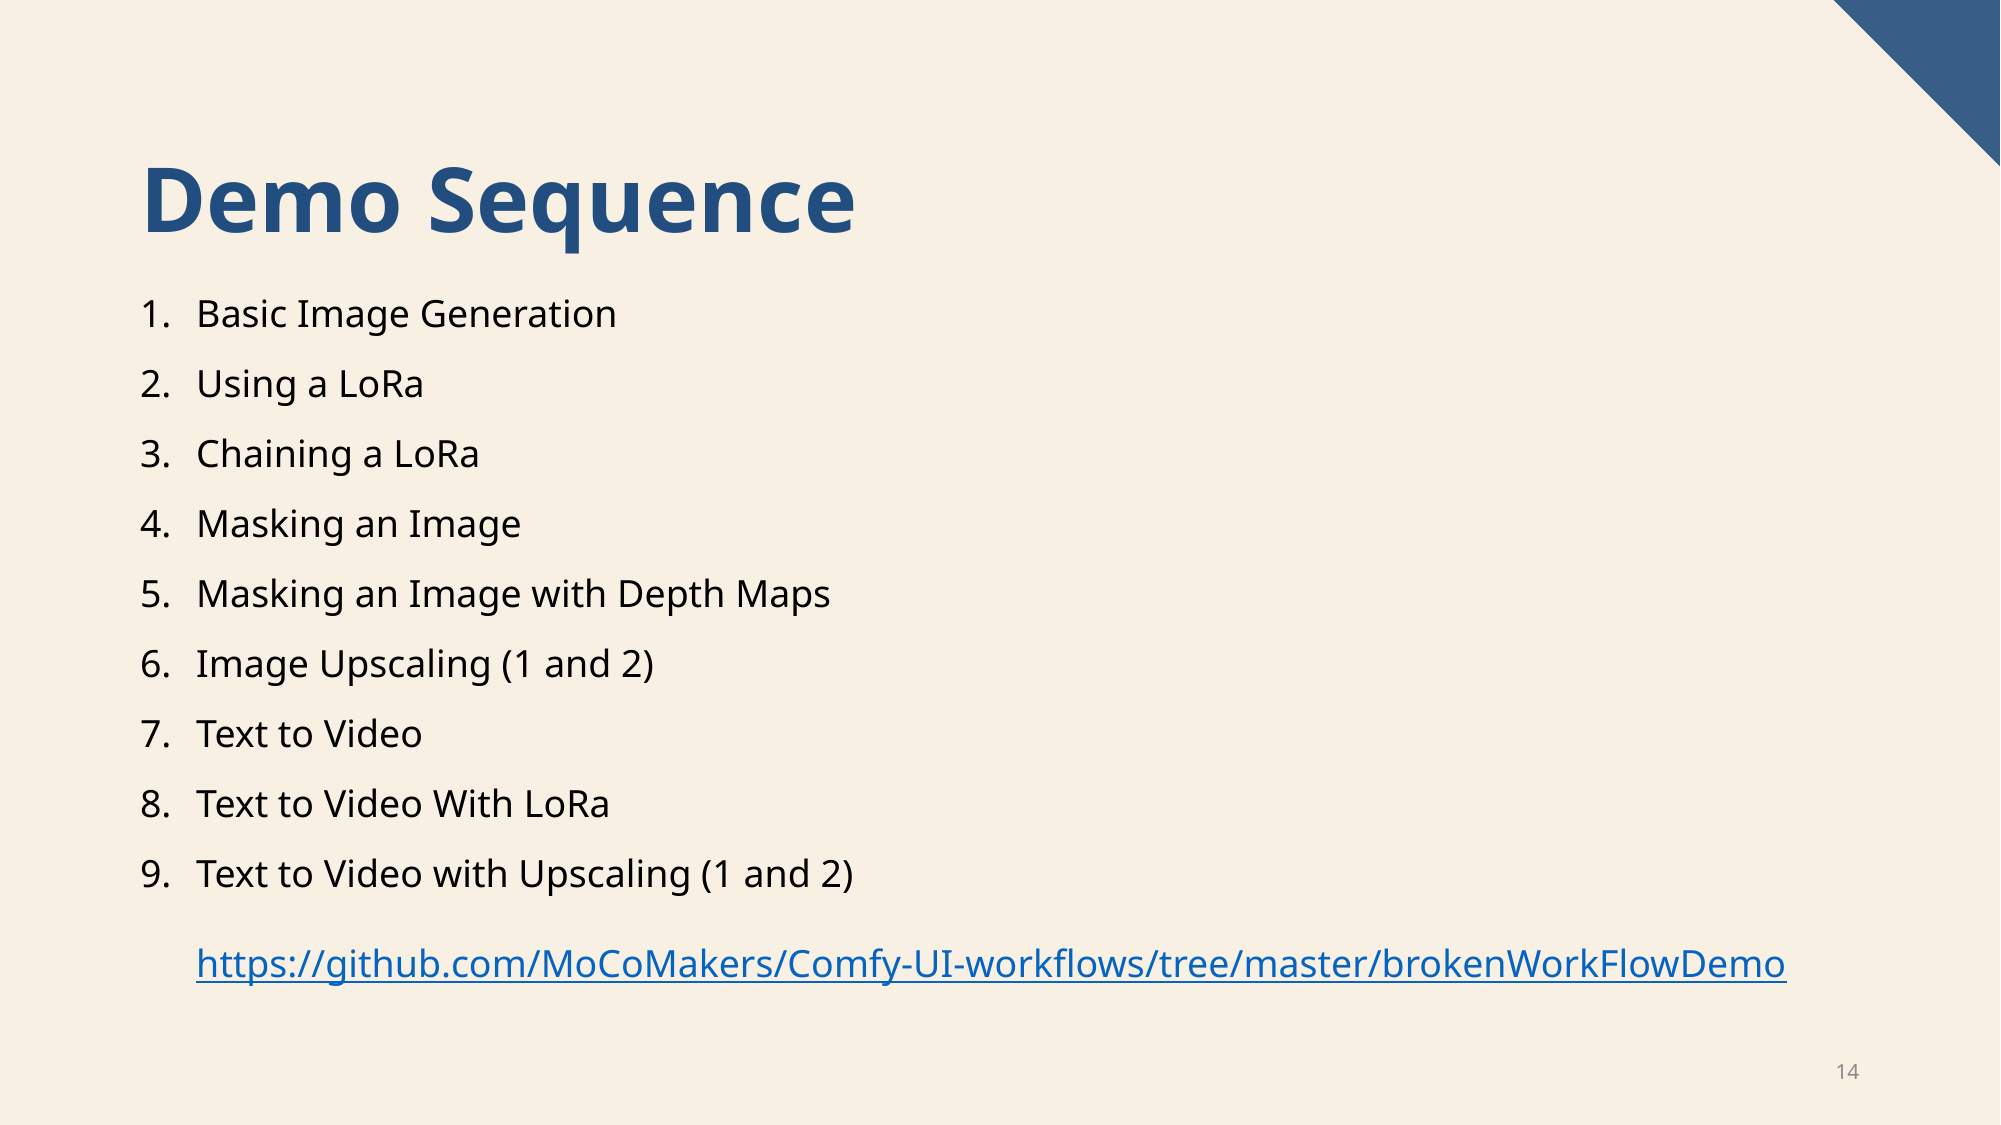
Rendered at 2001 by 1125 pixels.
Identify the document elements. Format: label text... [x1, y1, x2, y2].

list Basic Image Generation Using a LoRa Chaining a LoRa Masking an Image Masking an Image with Depth Maps Image Upscaling (1 and 2) Text to Video Text to Video With LoRa Text to Video with Upscaling (1 and 2) https://github.com/MoCoMakers/Comfy-UI-workflows/tree/master/brokenWorkFlowDemo [125, 282, 1875, 1010]
title Demo Sequence [125, 146, 1875, 260]
slide_number 14 [1799, 1042, 1875, 1103]
